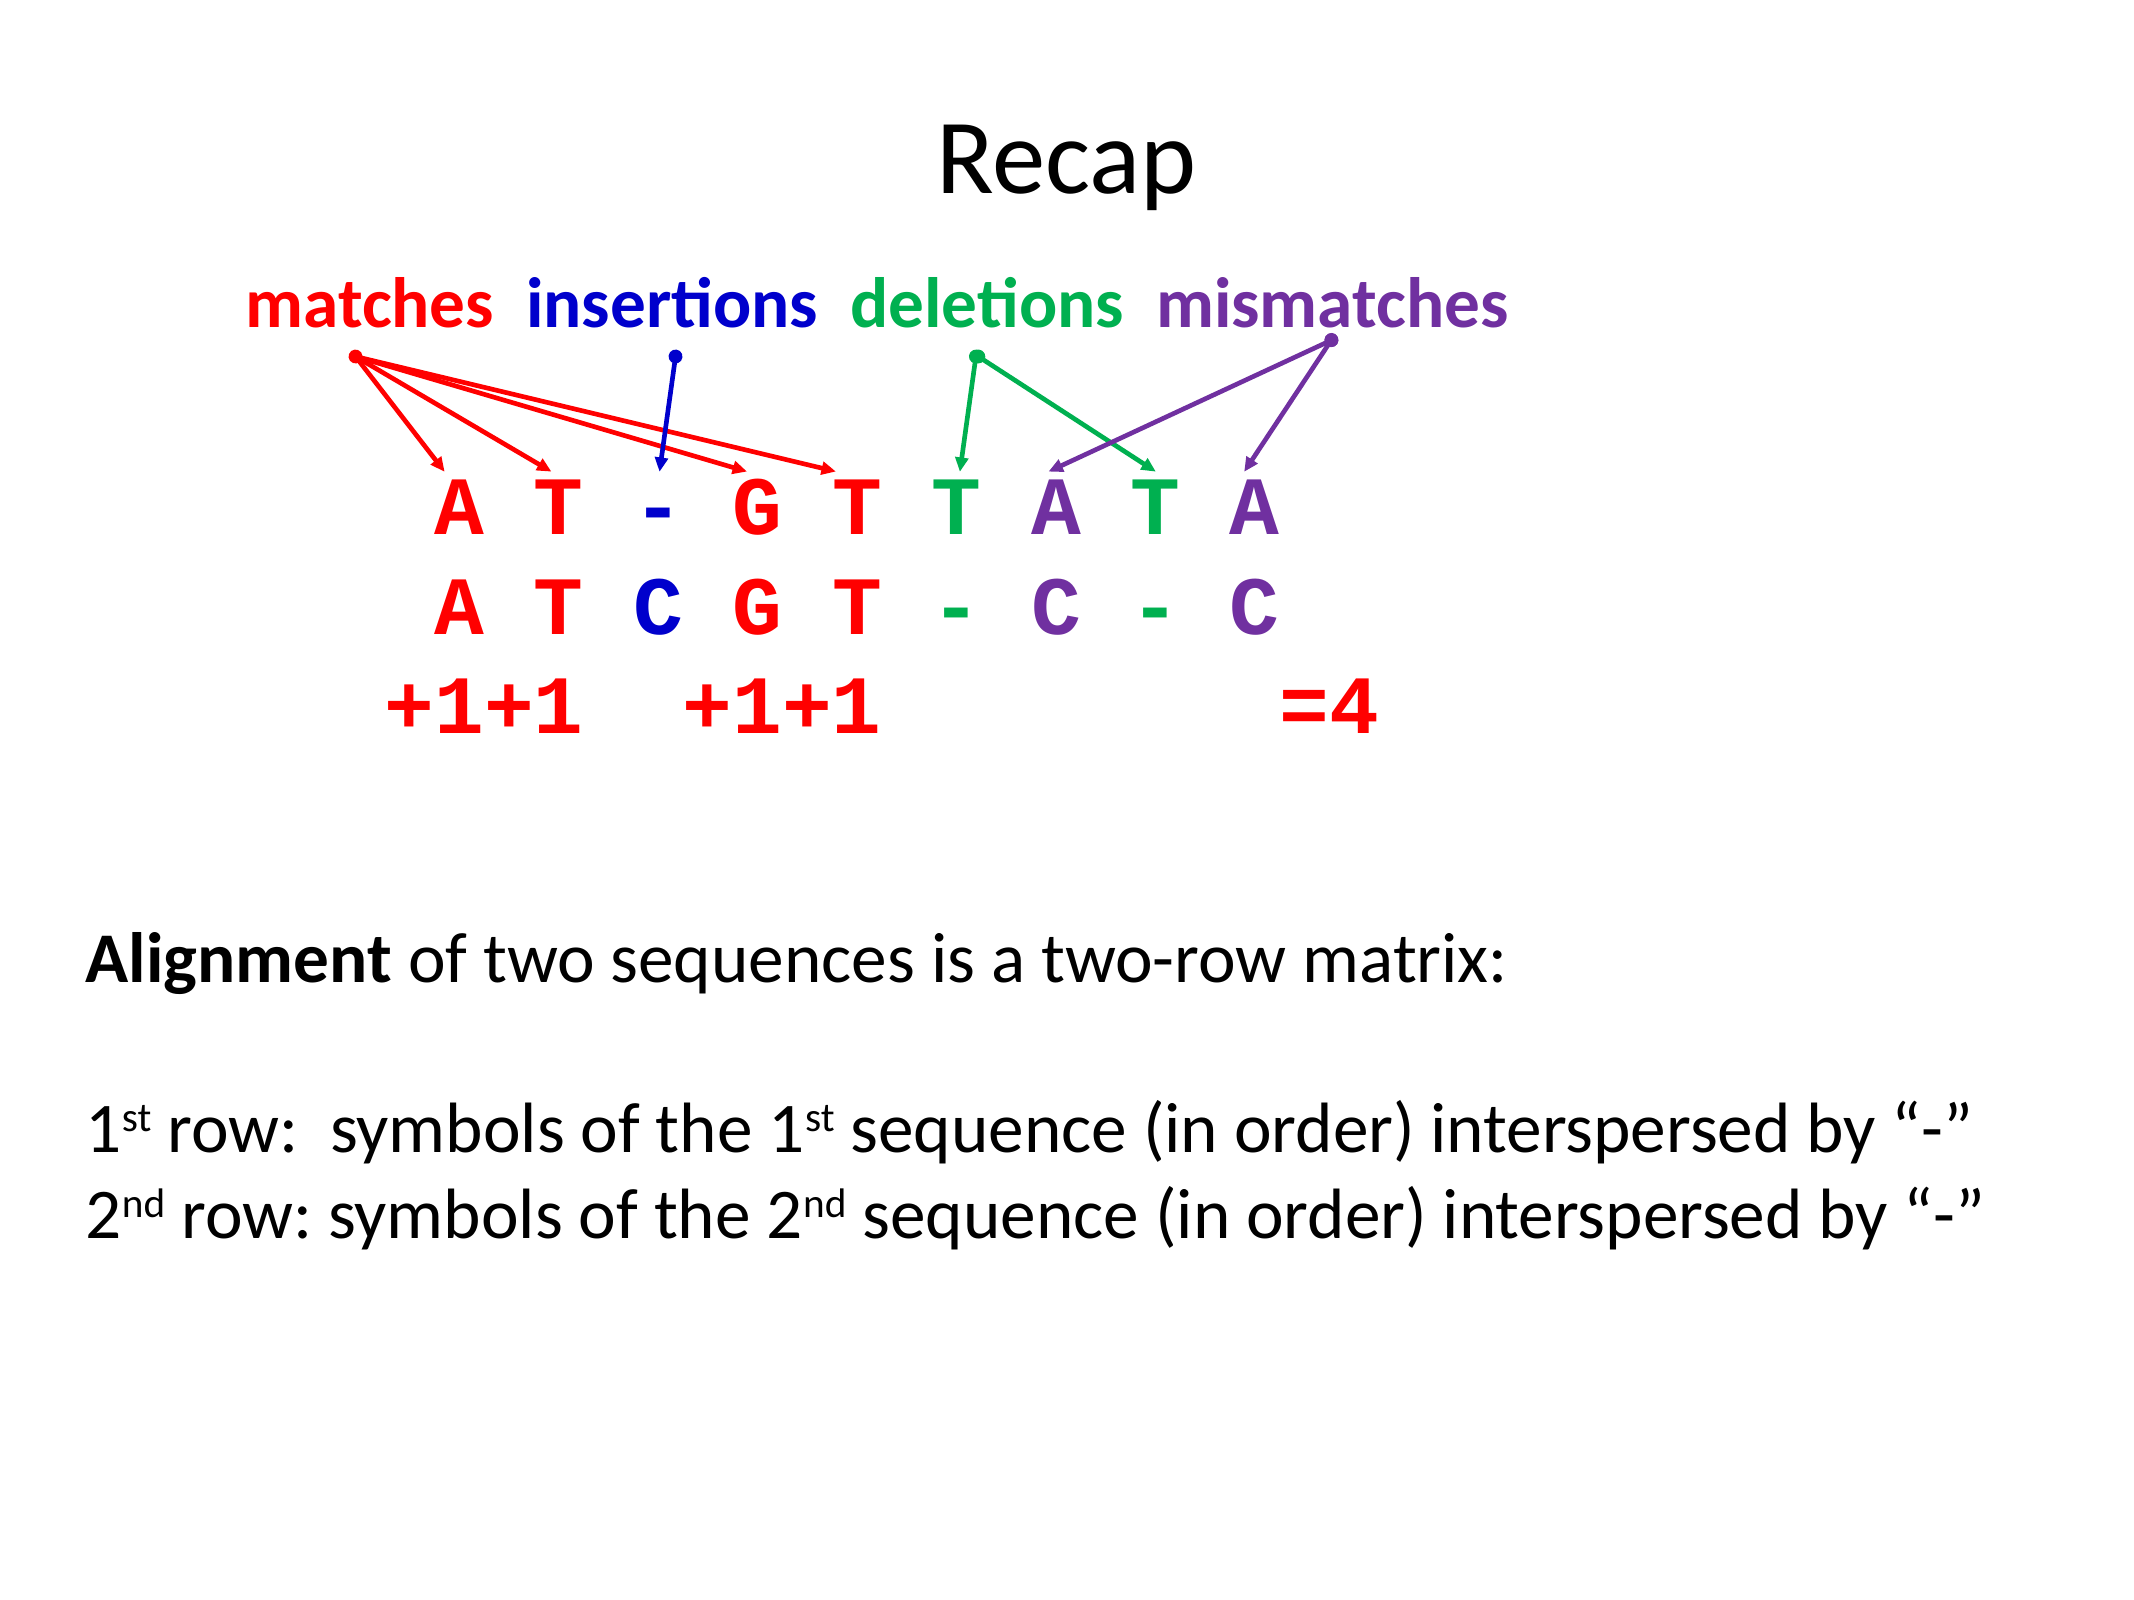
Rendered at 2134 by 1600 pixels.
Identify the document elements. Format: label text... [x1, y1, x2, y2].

title Recap [106, 17, 2027, 285]
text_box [230, 248, 1565, 472]
text_box Alignment of two sequences is a two-row matrix: 1st row: symbols of the 1st sequence (in order) interspersed by “-” 2nd row: symbols of the 2nd sequence (in order) interspersed by “-” [71, 903, 2116, 1346]
text_box A T - G T T A T A A T C G T - C - C +1+1 +1+1 =4 [320, 444, 1707, 903]
